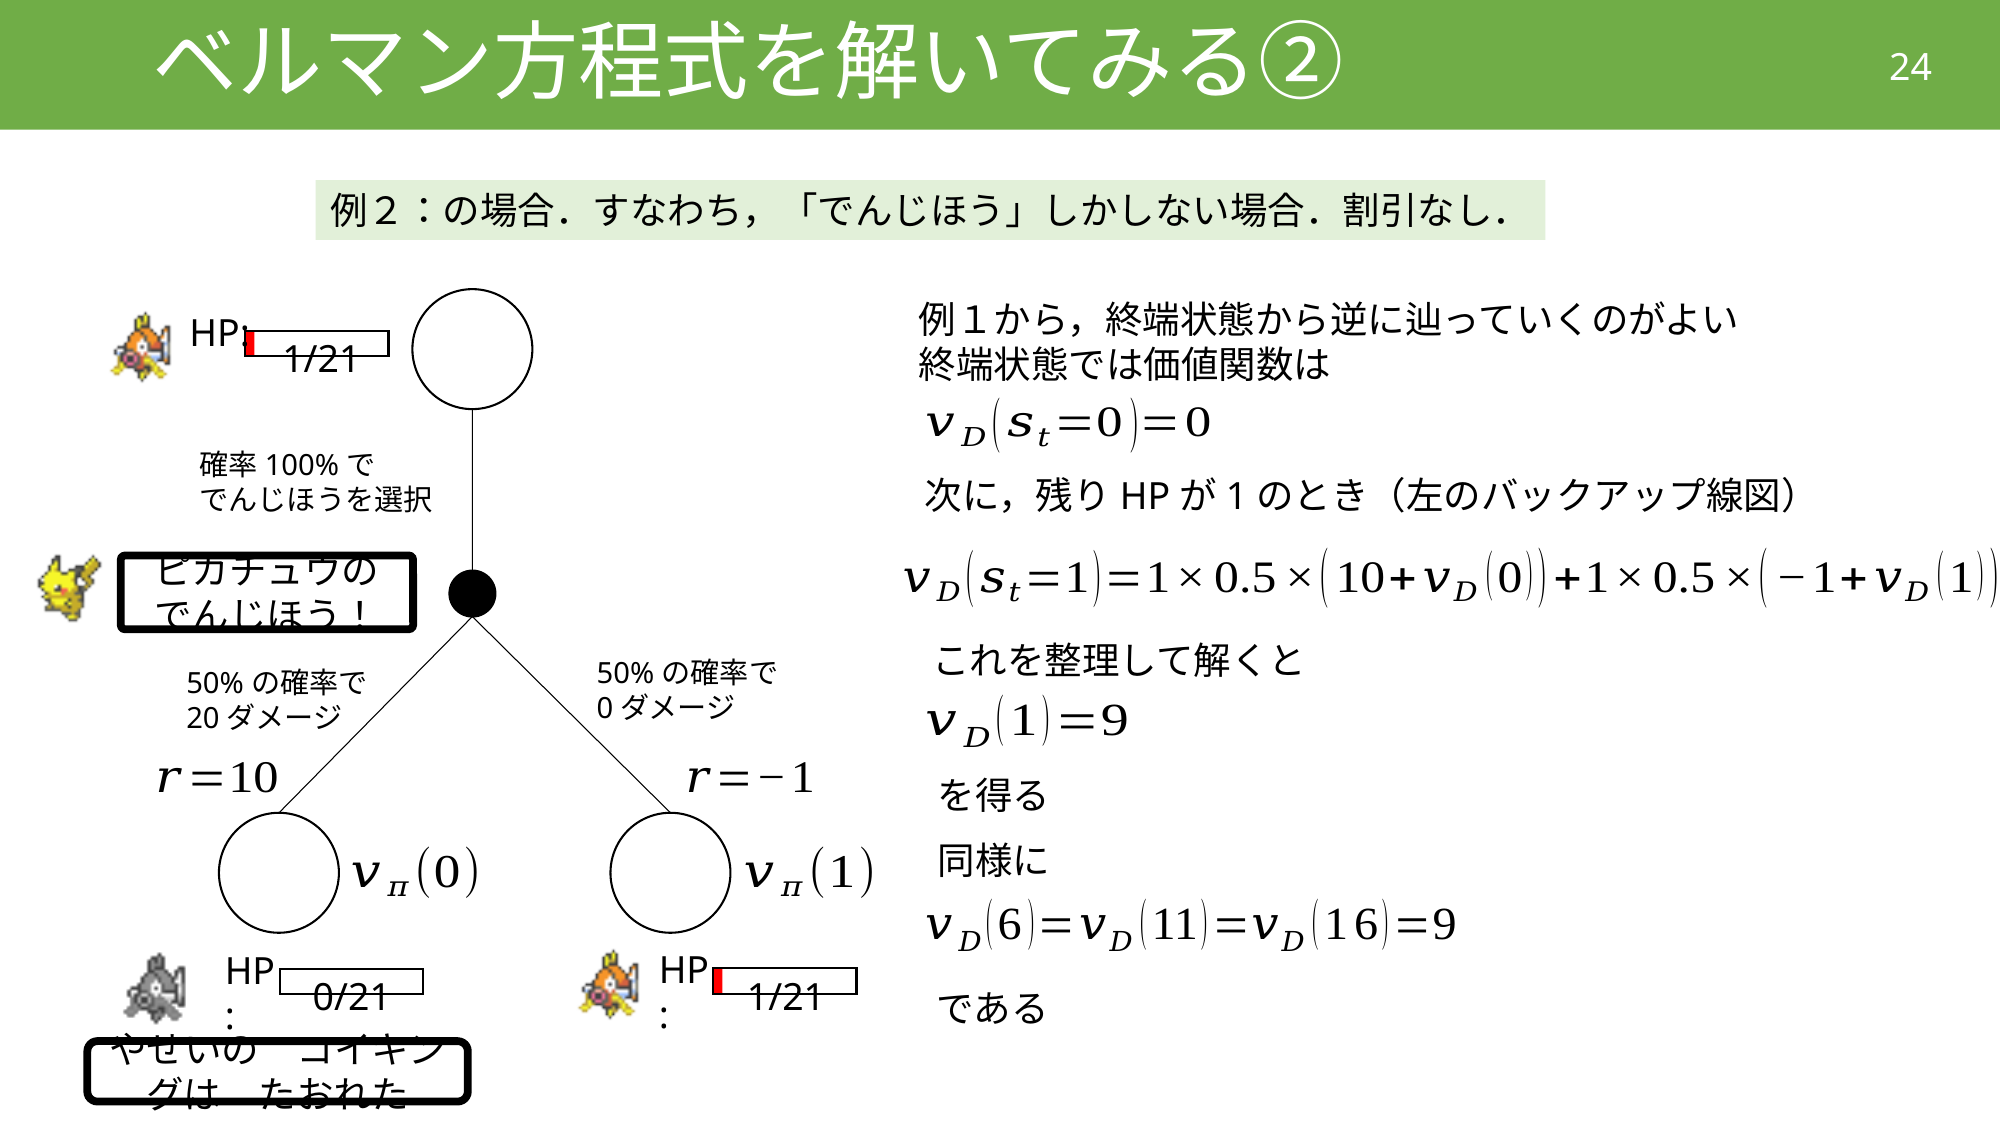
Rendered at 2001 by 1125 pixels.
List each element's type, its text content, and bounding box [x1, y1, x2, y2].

picture [105, 921, 213, 1029]
picture [15, 522, 123, 630]
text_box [472, 616, 671, 813]
text_box を得る [922, 764, 1065, 825]
picture [559, 917, 667, 1024]
text_box [411, 288, 534, 411]
title ベルマン方程式を解いてみる② [137, 11, 1863, 119]
text_box これを整理して解くと [917, 629, 1322, 689]
text_box 同様に [922, 829, 1066, 890]
text_box 50%の確率で 20ダメージ [171, 657, 278, 742]
text_box 例１から，終端状態から逆に辿っていくのがよい 終端状態では価値関数は [903, 289, 1754, 394]
text_box HP: [209, 939, 297, 1040]
text_box HP: [199, 301, 265, 362]
text_box [609, 811, 732, 934]
text_box [217, 811, 340, 934]
text_box である [921, 977, 1064, 1038]
text_box HP: [643, 939, 732, 1044]
text_box 1/21 [257, 357, 376, 388]
text_box 1/21 [732, 995, 848, 1026]
text_box ピカチュウの でんじほう！ [123, 554, 415, 631]
text_box [244, 330, 390, 357]
text_box [279, 968, 424, 995]
slide_number 24 [1497, 38, 1948, 99]
text_box 次に，残りHPが1のとき（左のバックアップ線図） [910, 464, 1834, 524]
text_box やせいの コイキングは たおれた [86, 1040, 469, 1103]
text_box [278, 616, 472, 813]
picture [91, 279, 199, 387]
text_box 確率100%で でんじほうを選択 [184, 439, 449, 524]
text_box [448, 569, 497, 616]
text_box 50%の確率で 0ダメージ [671, 647, 794, 732]
text_box [712, 967, 858, 995]
text_box 0/21 [297, 995, 414, 1026]
